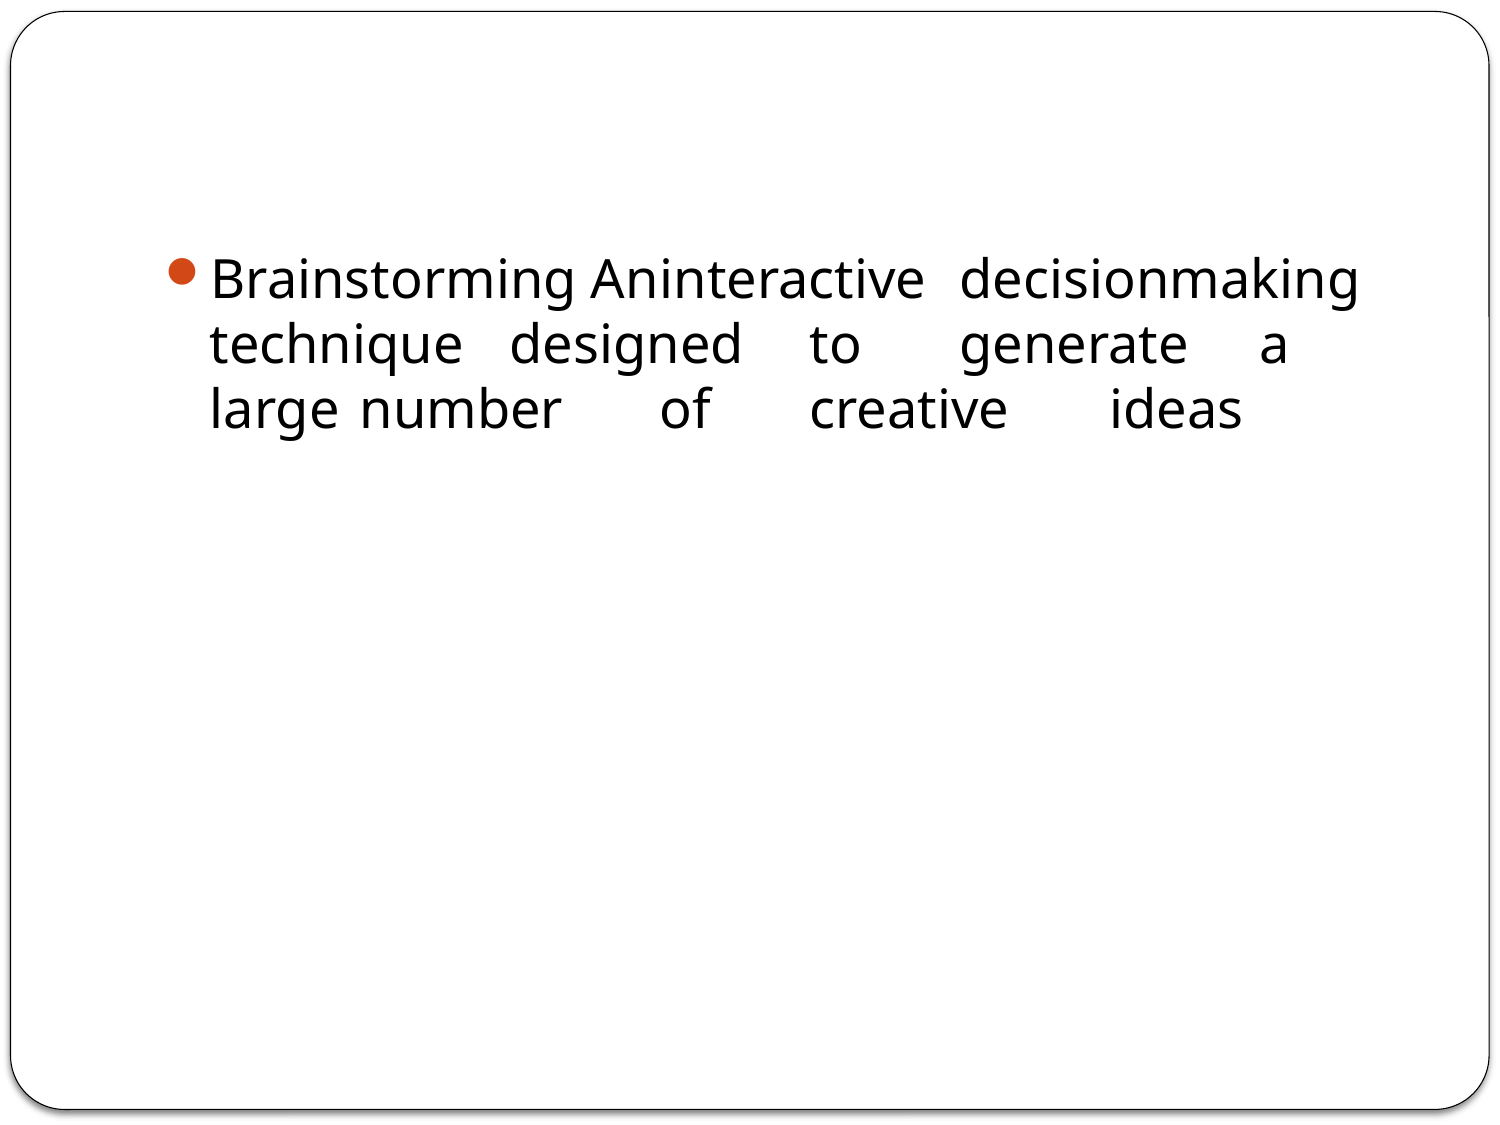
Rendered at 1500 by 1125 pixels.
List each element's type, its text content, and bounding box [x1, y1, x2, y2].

list Brainstorming An interactive decisionmaking technique designed to generate a large number of creative ideas [150, 237, 1425, 988]
